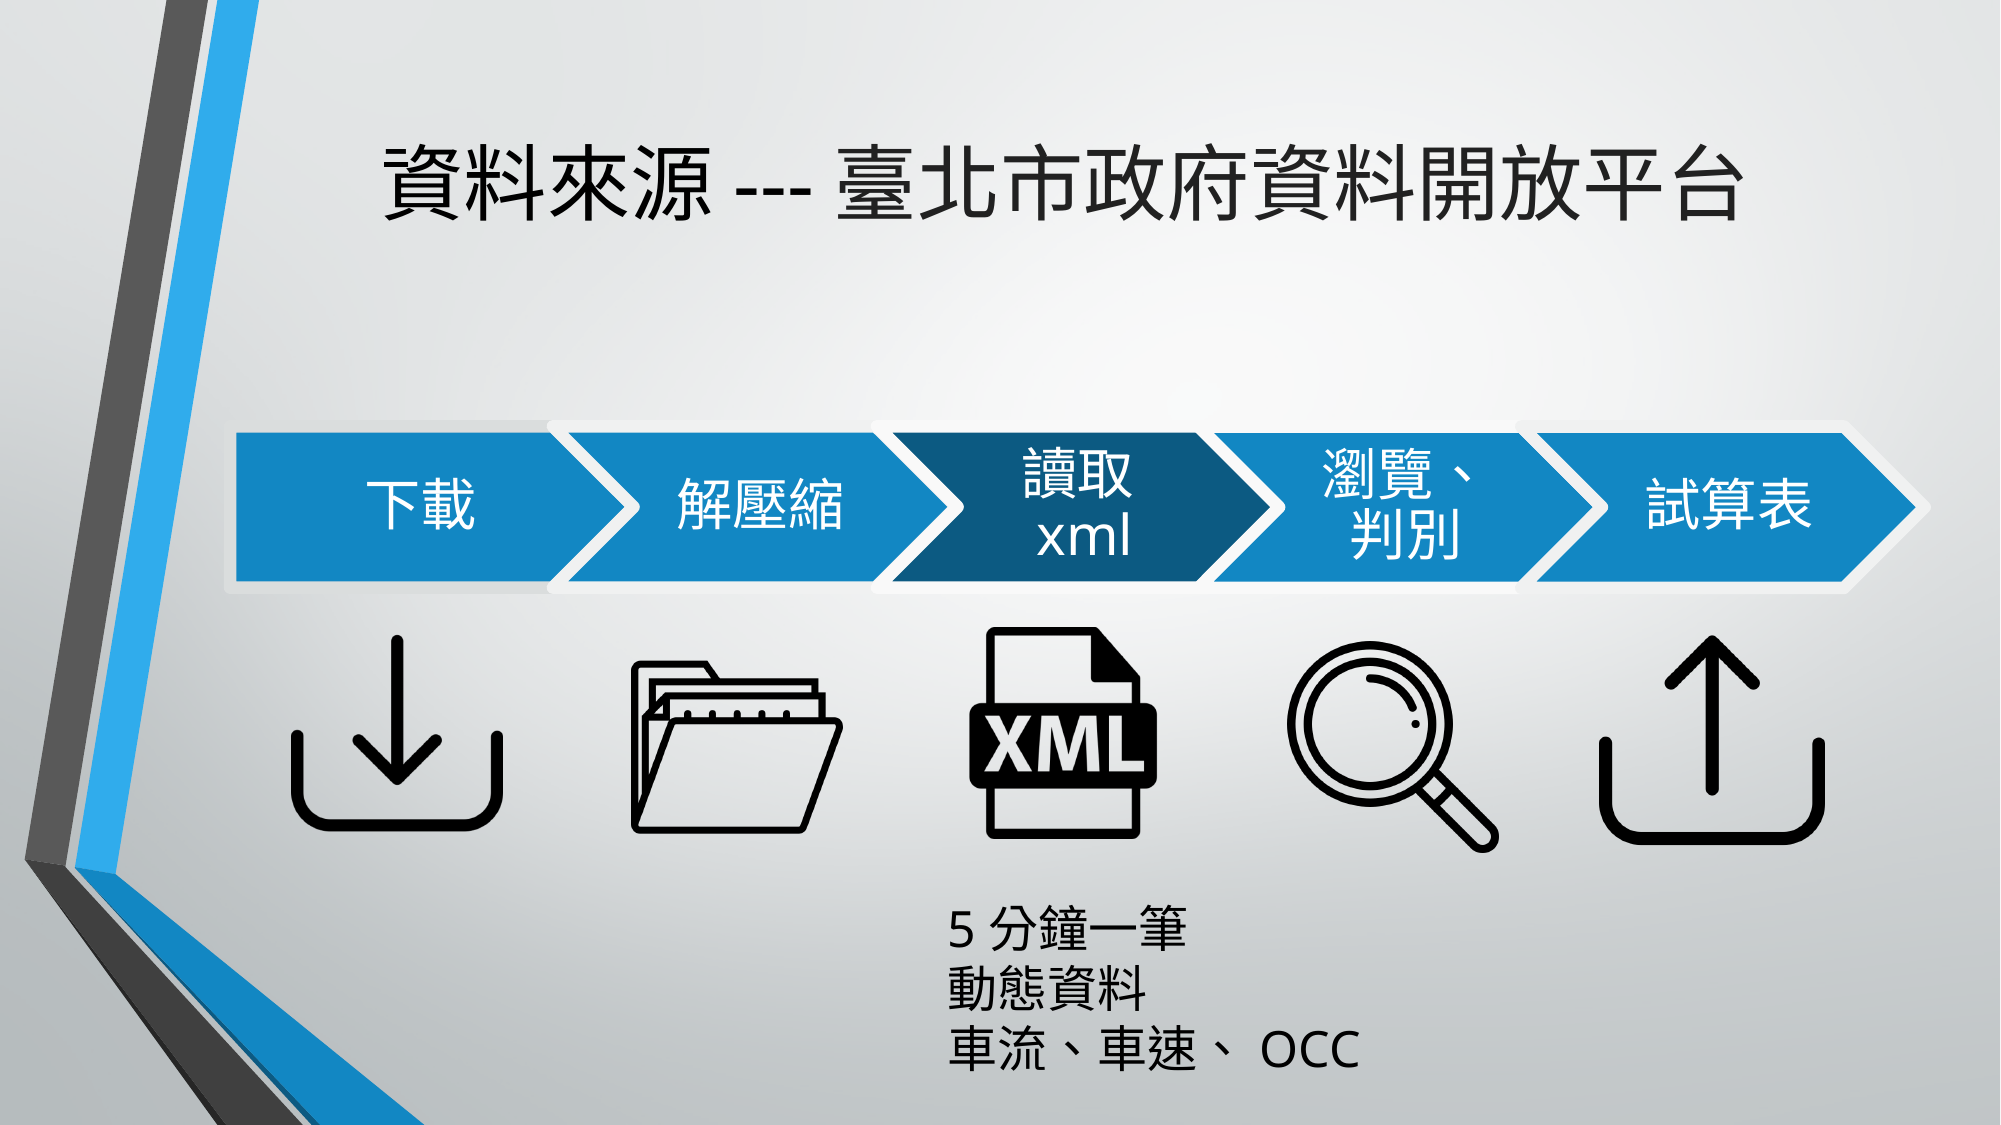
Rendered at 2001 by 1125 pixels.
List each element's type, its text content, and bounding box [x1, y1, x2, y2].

picture [291, 627, 503, 839]
text_box 5分鐘一筆 動態資料 車流、車速、OCC [933, 890, 1381, 1086]
picture [1598, 627, 1825, 853]
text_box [229, 398, 1926, 687]
picture [1287, 640, 1500, 853]
picture [957, 627, 1169, 839]
title 資料來源---臺北市政府資料開放平台 [243, 37, 1887, 325]
picture [631, 640, 843, 853]
